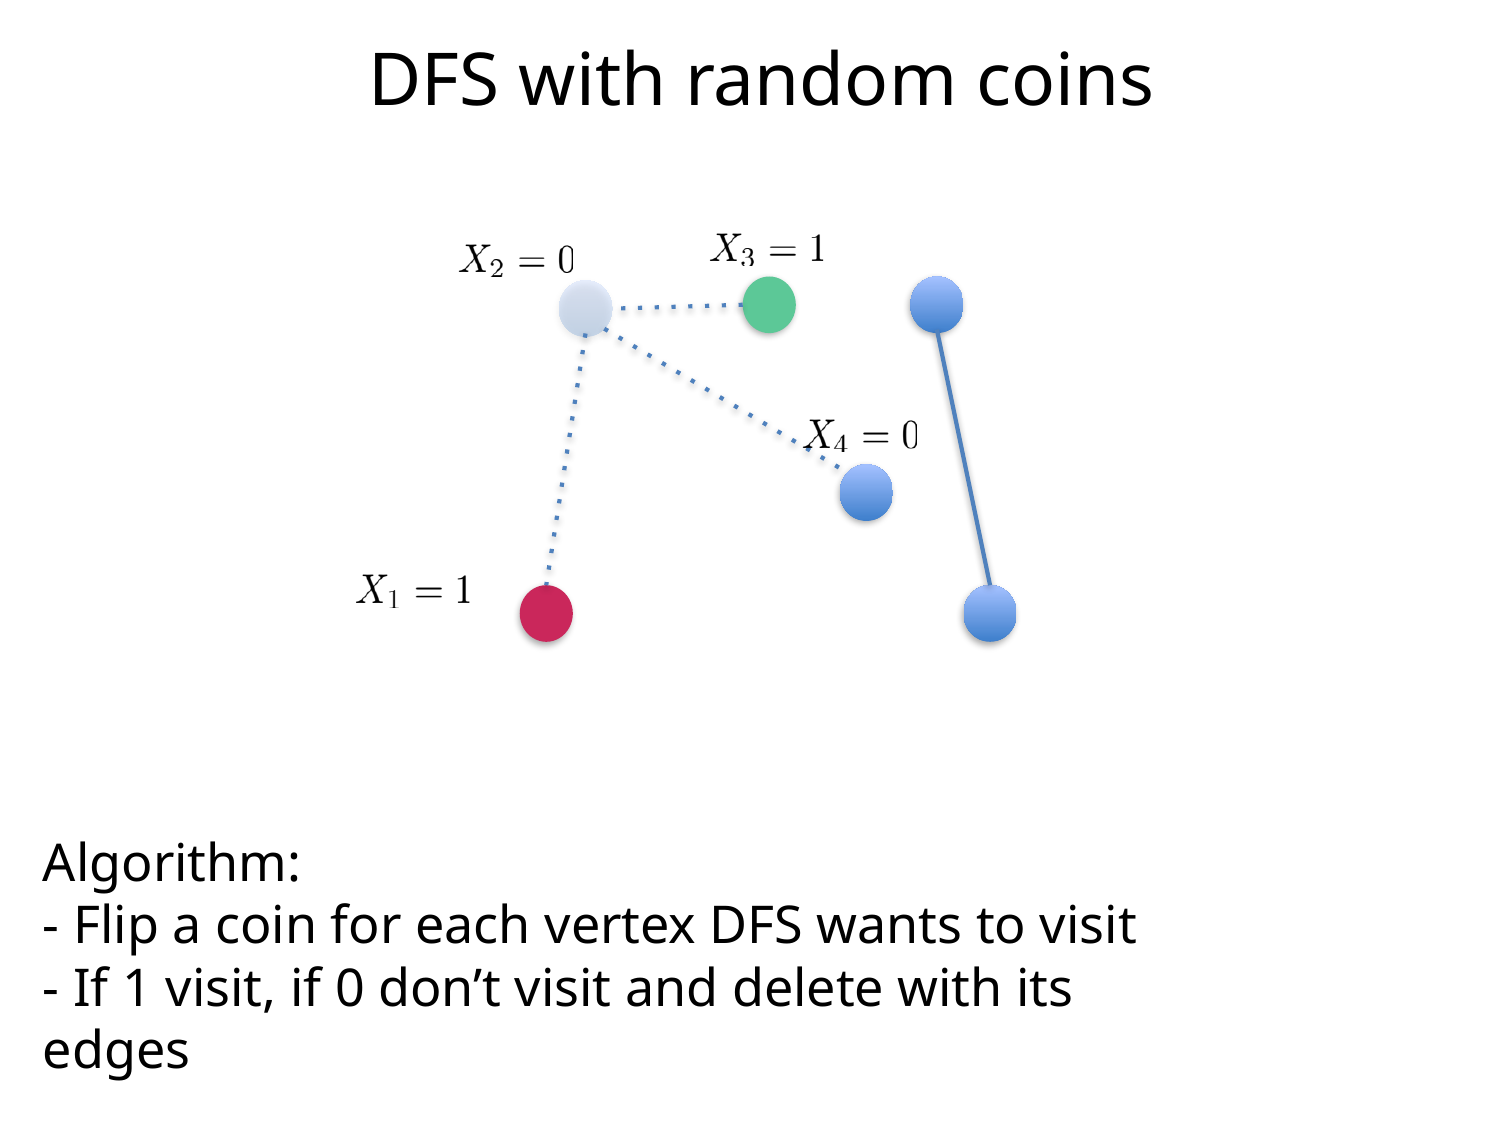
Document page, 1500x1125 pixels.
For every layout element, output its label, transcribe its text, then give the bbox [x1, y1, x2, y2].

text_box [909, 275, 965, 334]
text_box [962, 585, 1018, 643]
picture [355, 574, 470, 608]
text_box [518, 585, 574, 643]
picture [458, 243, 574, 277]
text_box DFS with random coins [177, 24, 1346, 128]
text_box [936, 332, 991, 586]
text_box Algorithm: - Flip a coin for each vertex DFS wants to visit - If 1 visit, if 0 don’t visit and delete with its edges [28, 821, 1196, 1087]
text_box [839, 463, 894, 522]
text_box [545, 336, 586, 586]
text_box [558, 279, 613, 338]
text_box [611, 304, 743, 309]
picture [709, 233, 824, 266]
picture [802, 419, 918, 453]
text_box [742, 275, 797, 327]
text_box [603, 328, 848, 473]
